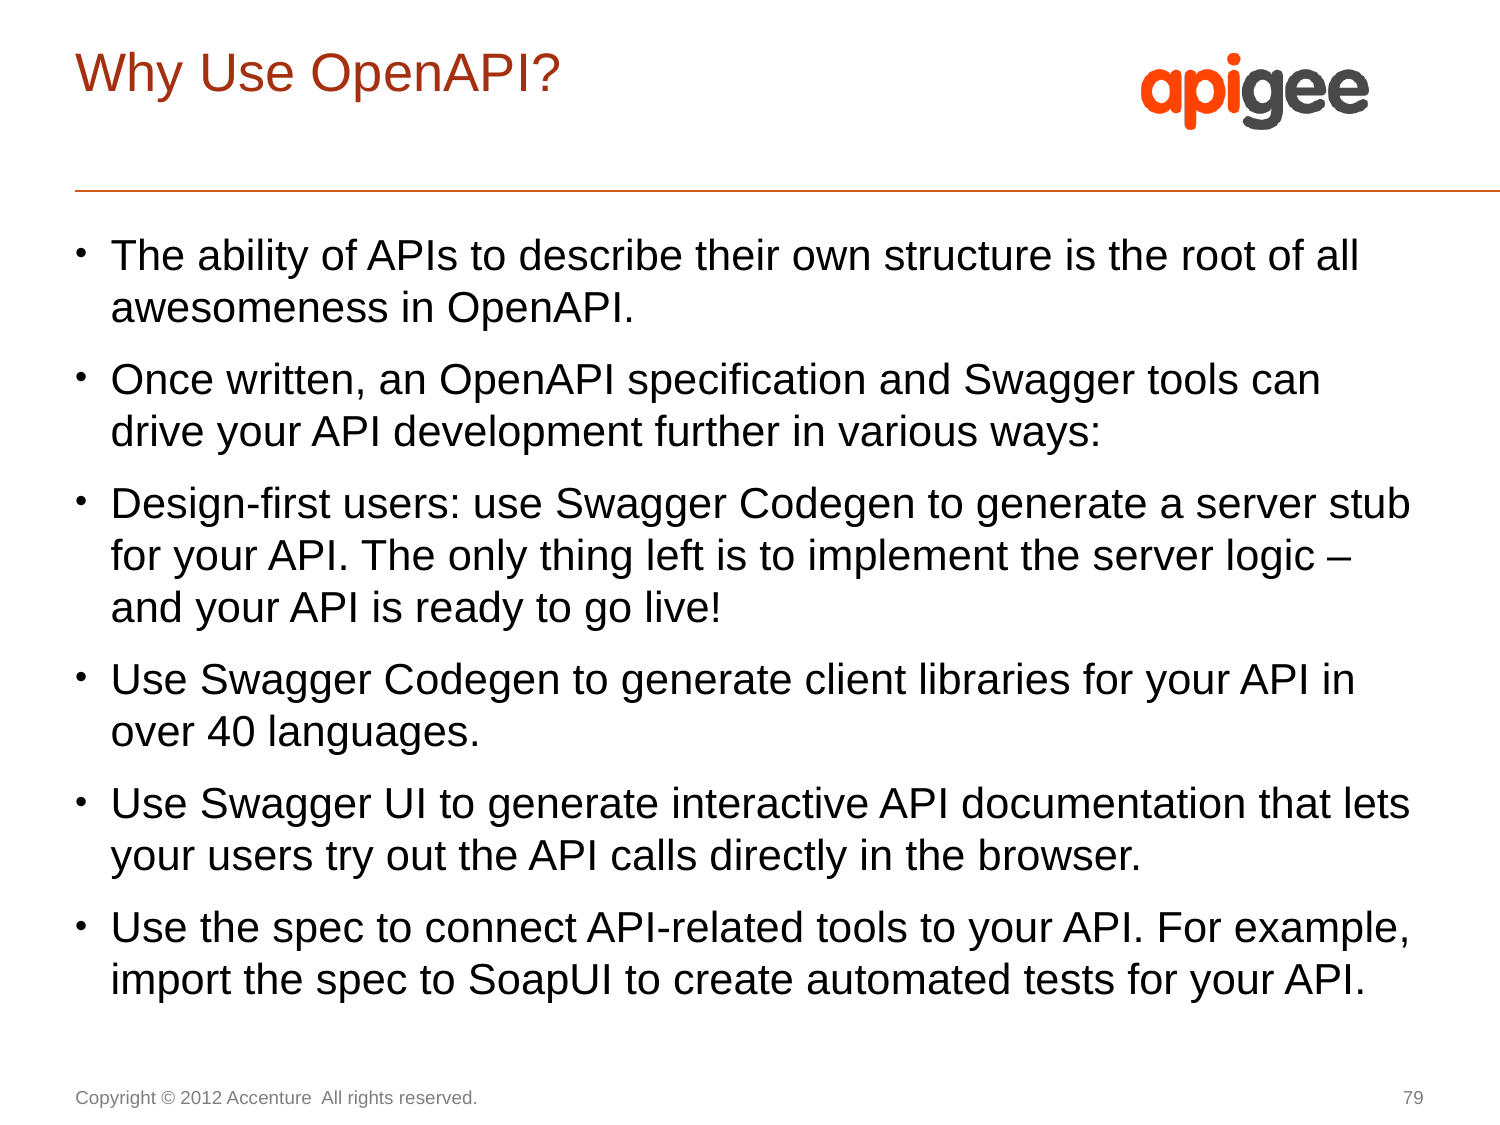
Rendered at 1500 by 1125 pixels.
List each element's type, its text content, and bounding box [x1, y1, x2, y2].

title Why Use OpenAPI? [75, 27, 1422, 157]
list The ability of APIs to describe their own structure is the root of all awesomeness in OpenAPI. Once written, an OpenAPI specification and Swagger tools can drive your API development further in various ways: Design-first users: use Swagger Codegen to generate a server stub for your API. The only thing left is to implement the server logic – and your API is ready to go live! Use Swagger Codegen to generate client libraries for your API in over 40 languages. Use Swagger UI to generate interactive API documentation that lets your users try out the API calls directly in the browser. Use the spec to connect API-related tools to your API. For example, import the spec to SoapUI to create automated tests for your API. [75, 226, 1425, 1018]
